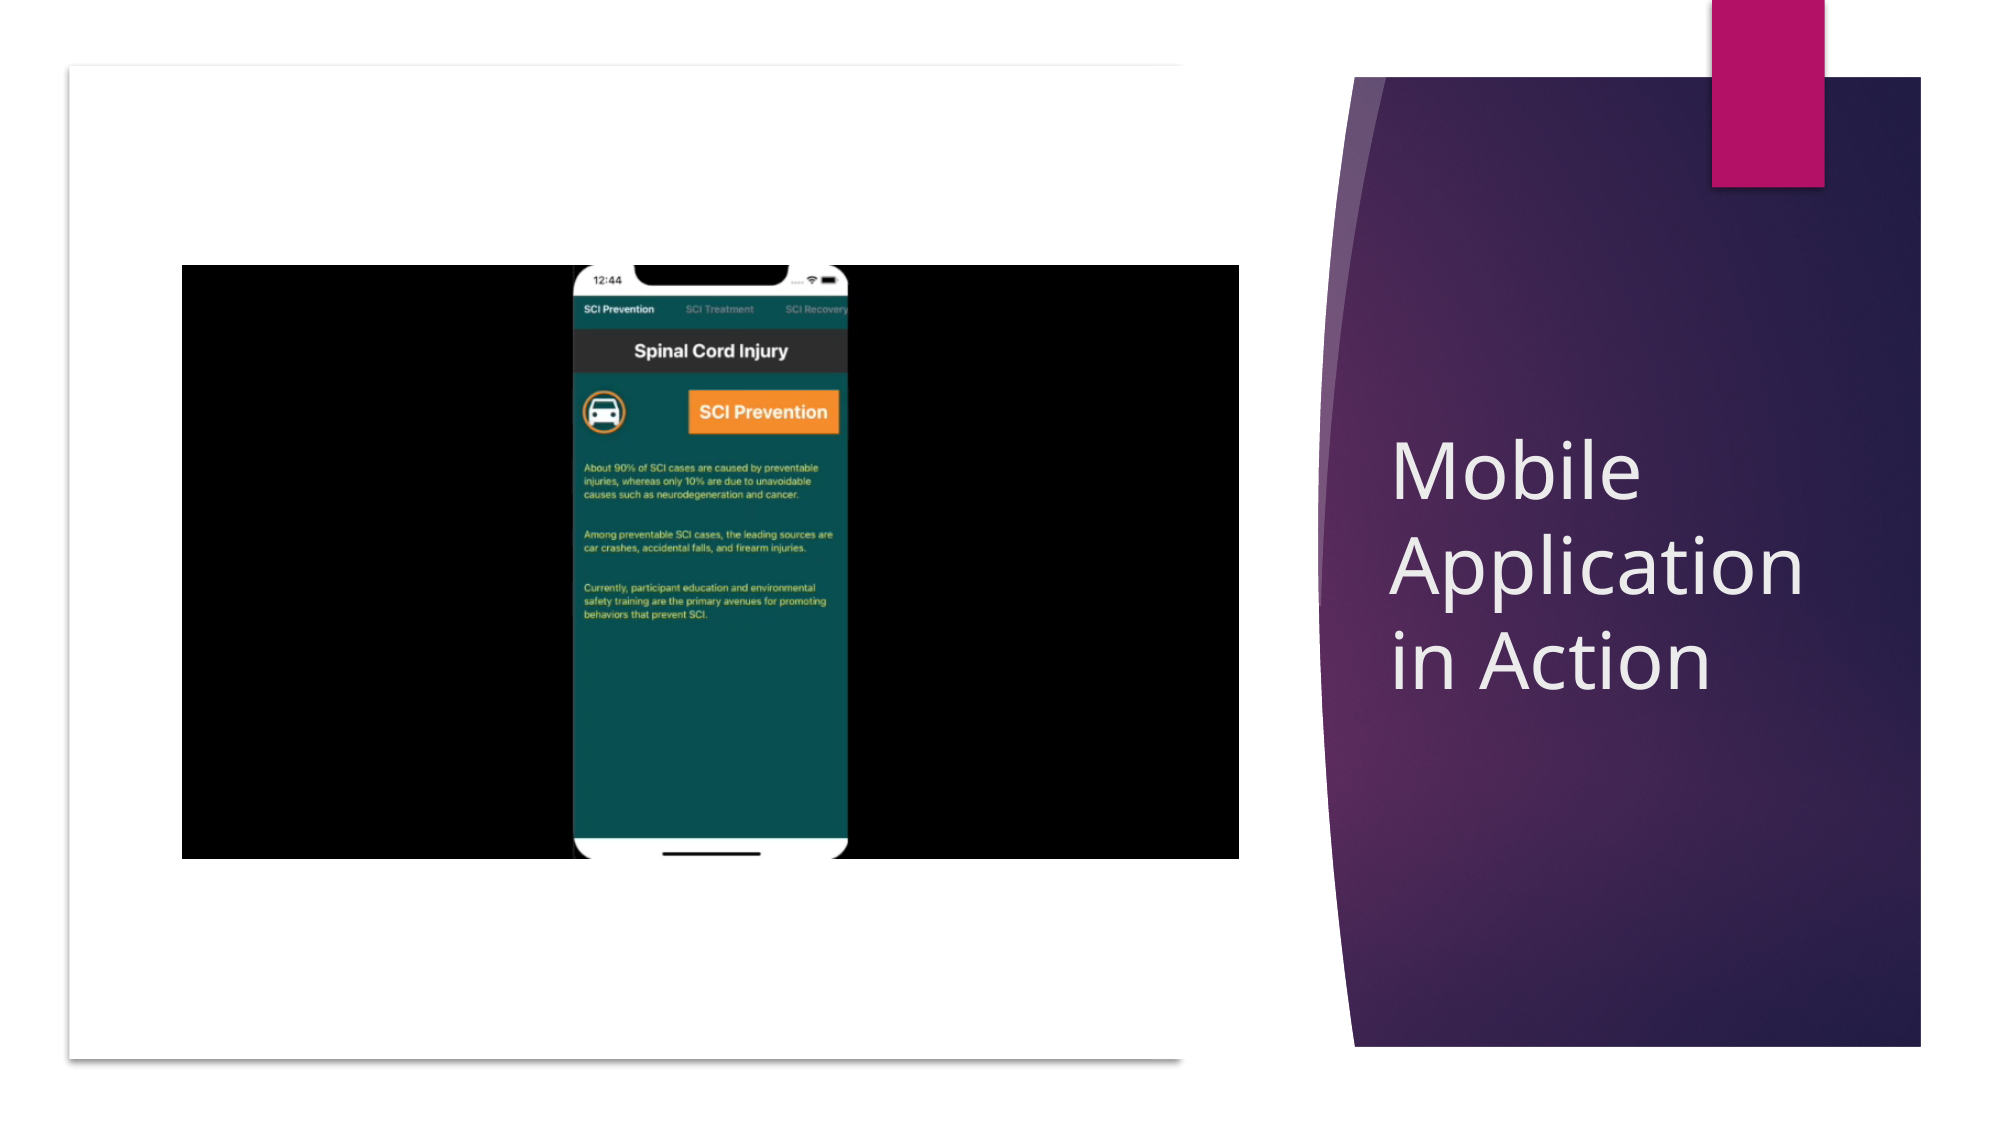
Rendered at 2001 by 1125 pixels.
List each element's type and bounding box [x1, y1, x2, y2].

text_box [181, 264, 1240, 860]
text_box [69, 64, 1367, 1060]
text_box [0, 0, 2000, 1125]
